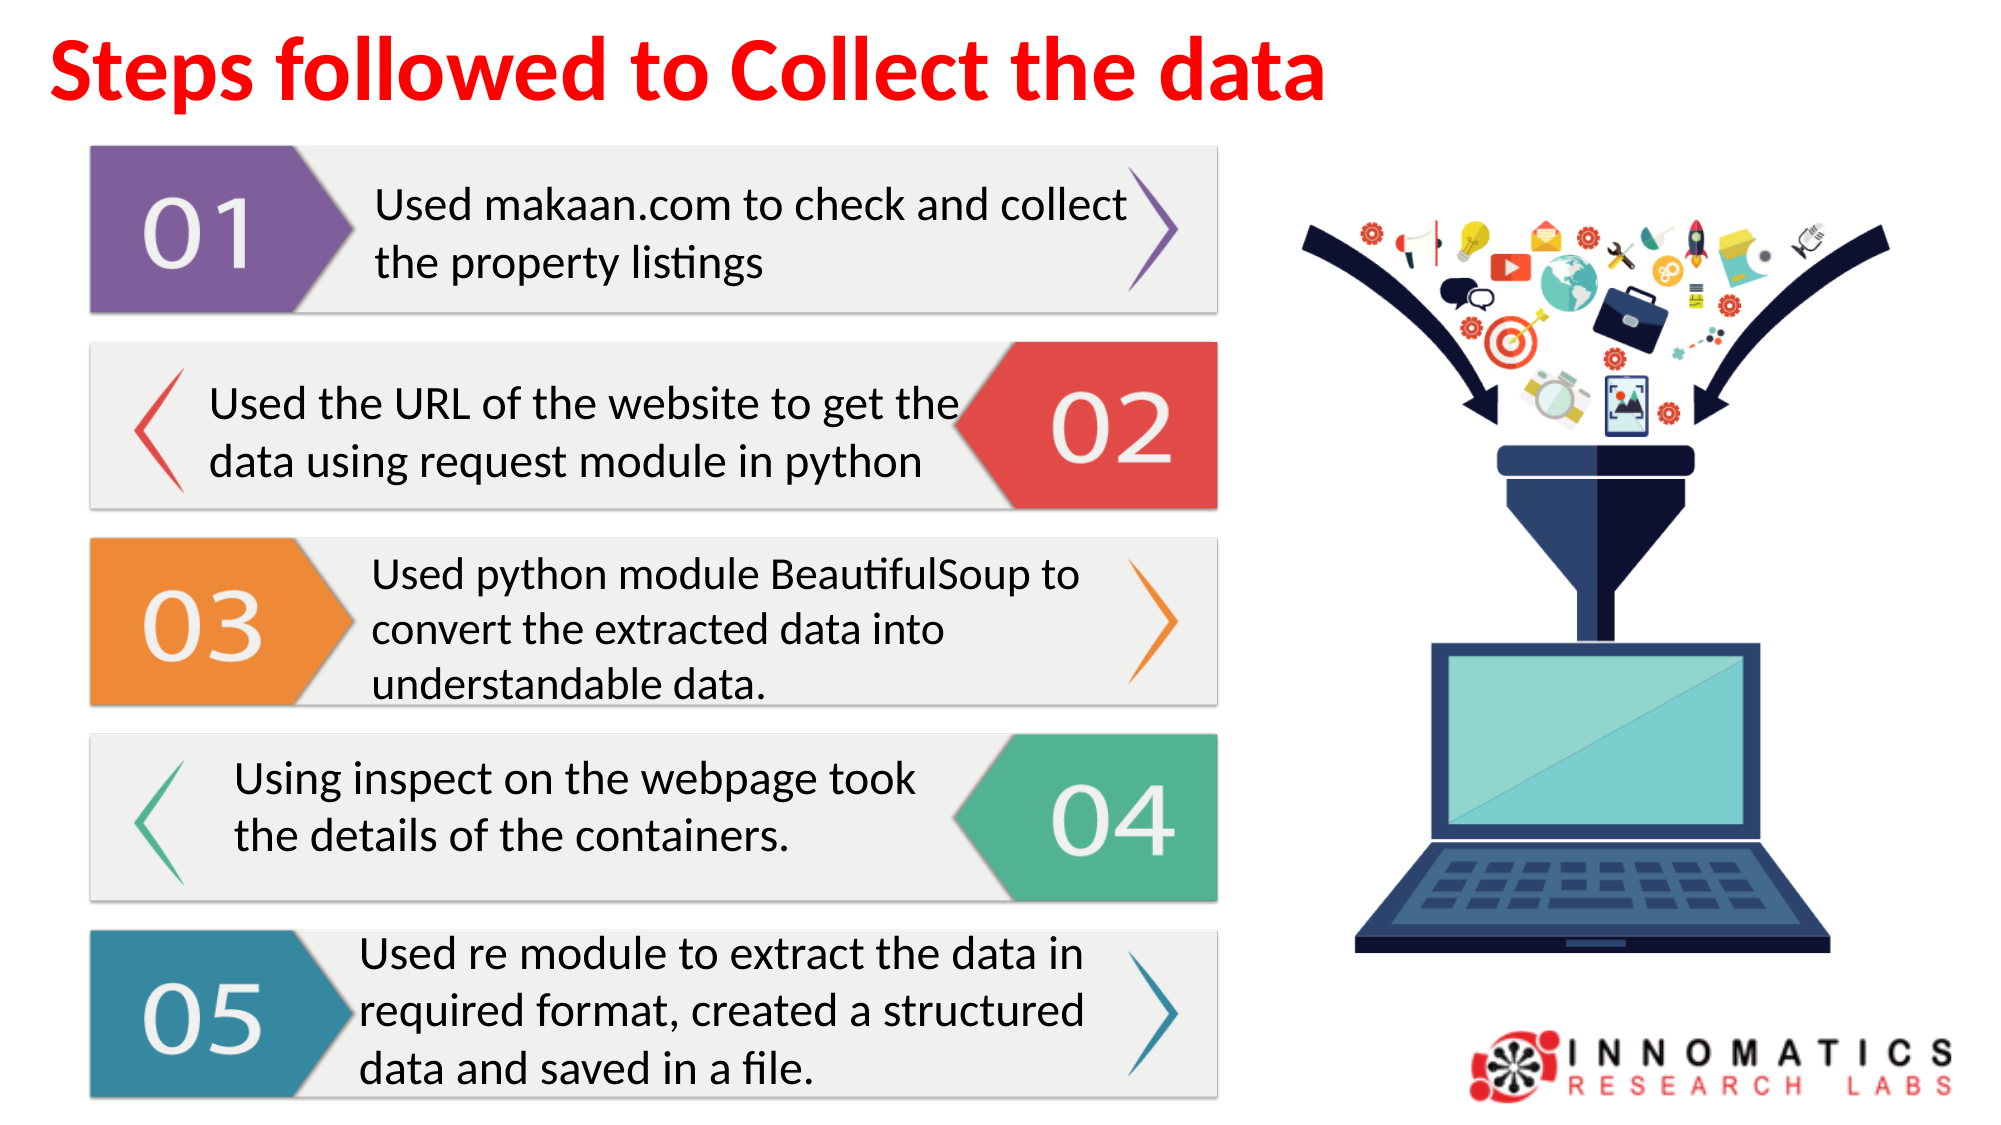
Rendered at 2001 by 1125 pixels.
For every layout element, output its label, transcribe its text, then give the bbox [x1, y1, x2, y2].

picture [24, 109, 1976, 1125]
title Steps followed to Collect the data [34, 3, 1545, 140]
picture [1445, 1014, 1975, 1125]
